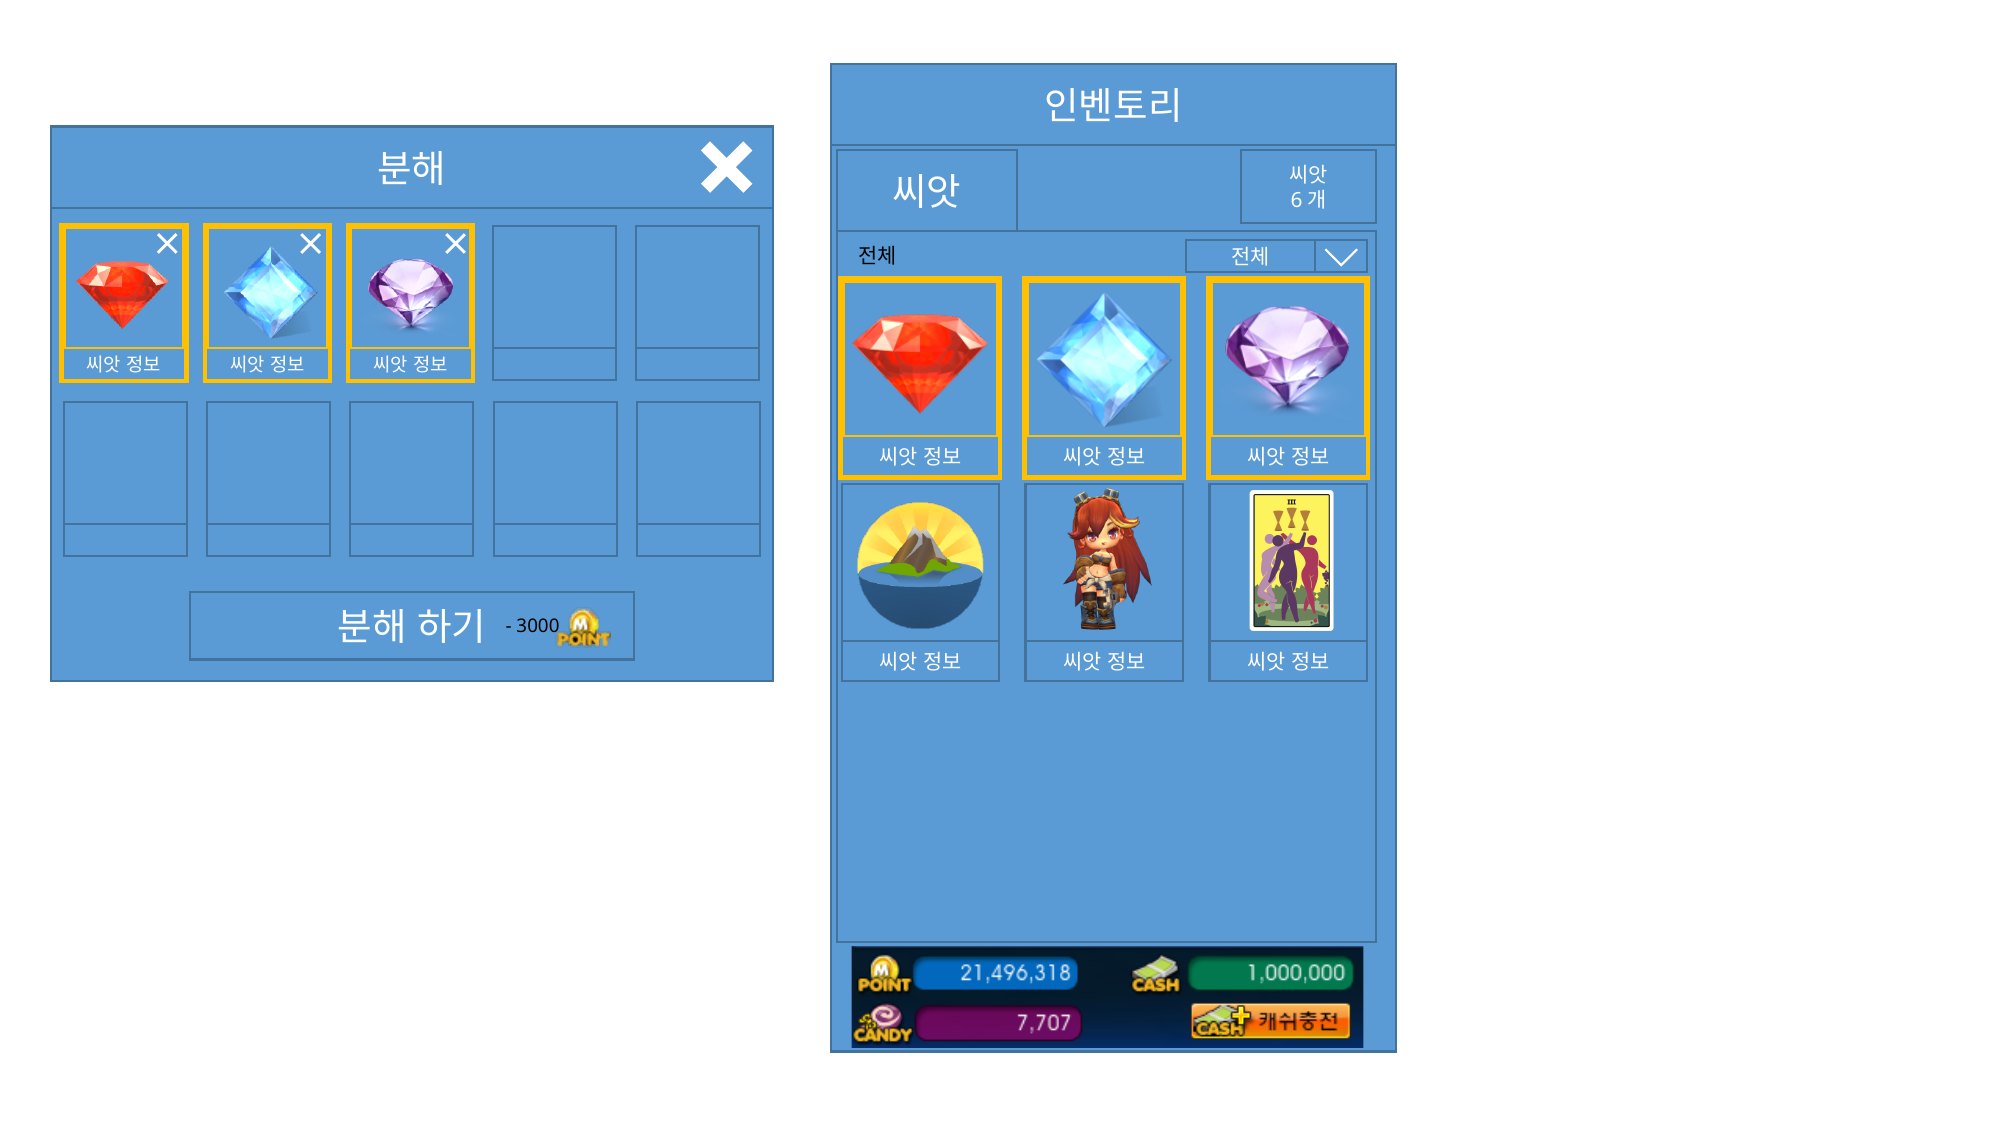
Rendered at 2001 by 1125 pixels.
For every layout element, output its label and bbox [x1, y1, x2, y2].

text_box [50, 63, 1397, 1052]
